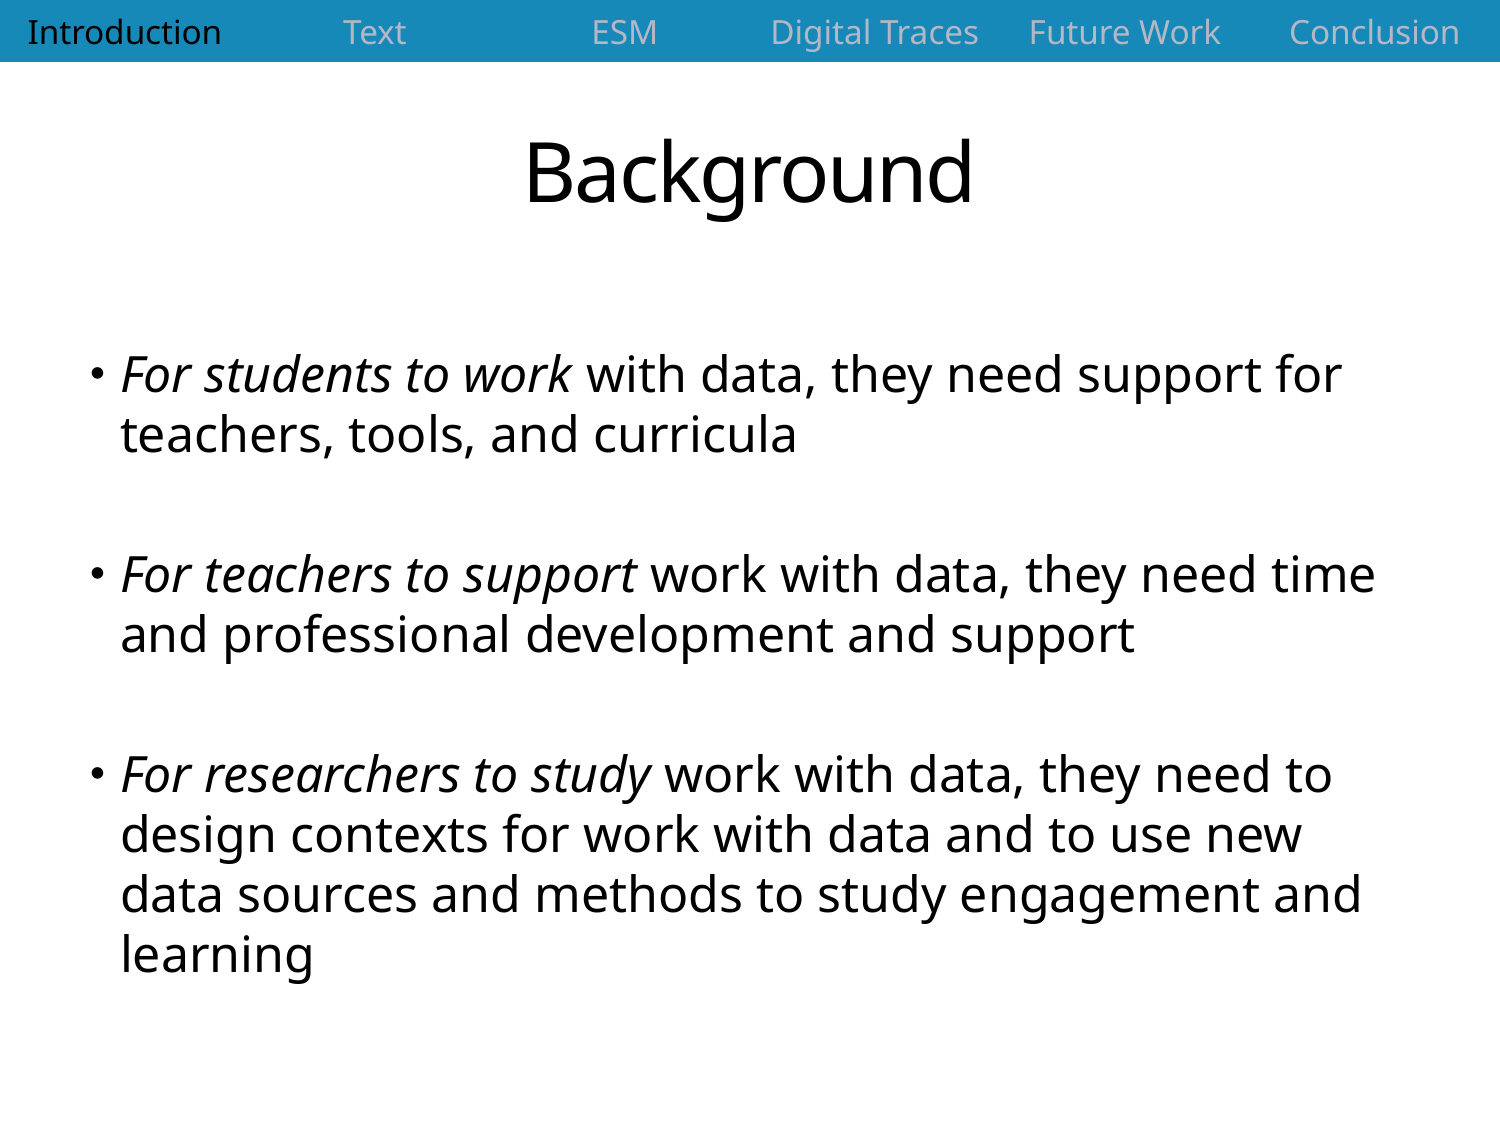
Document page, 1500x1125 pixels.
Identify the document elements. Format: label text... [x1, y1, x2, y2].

table_header ESM [500, 0, 750, 62]
table_header Text [250, 0, 500, 62]
table_header Future Work [1000, 0, 1250, 62]
table_header Conclusion [1250, 0, 1500, 62]
table_header Introduction [0, 0, 250, 62]
title Background [75, 87, 1425, 250]
table_header Digital Traces [750, 0, 1000, 62]
list For students to work with data, they need support for teachers, tools, and curricula For teachers to support work with data, they need time and professional development and support For researchers to study work with data, they need to design contexts for work with data and to use new data sources and methods to study engagement and learning [75, 262, 1425, 1063]
